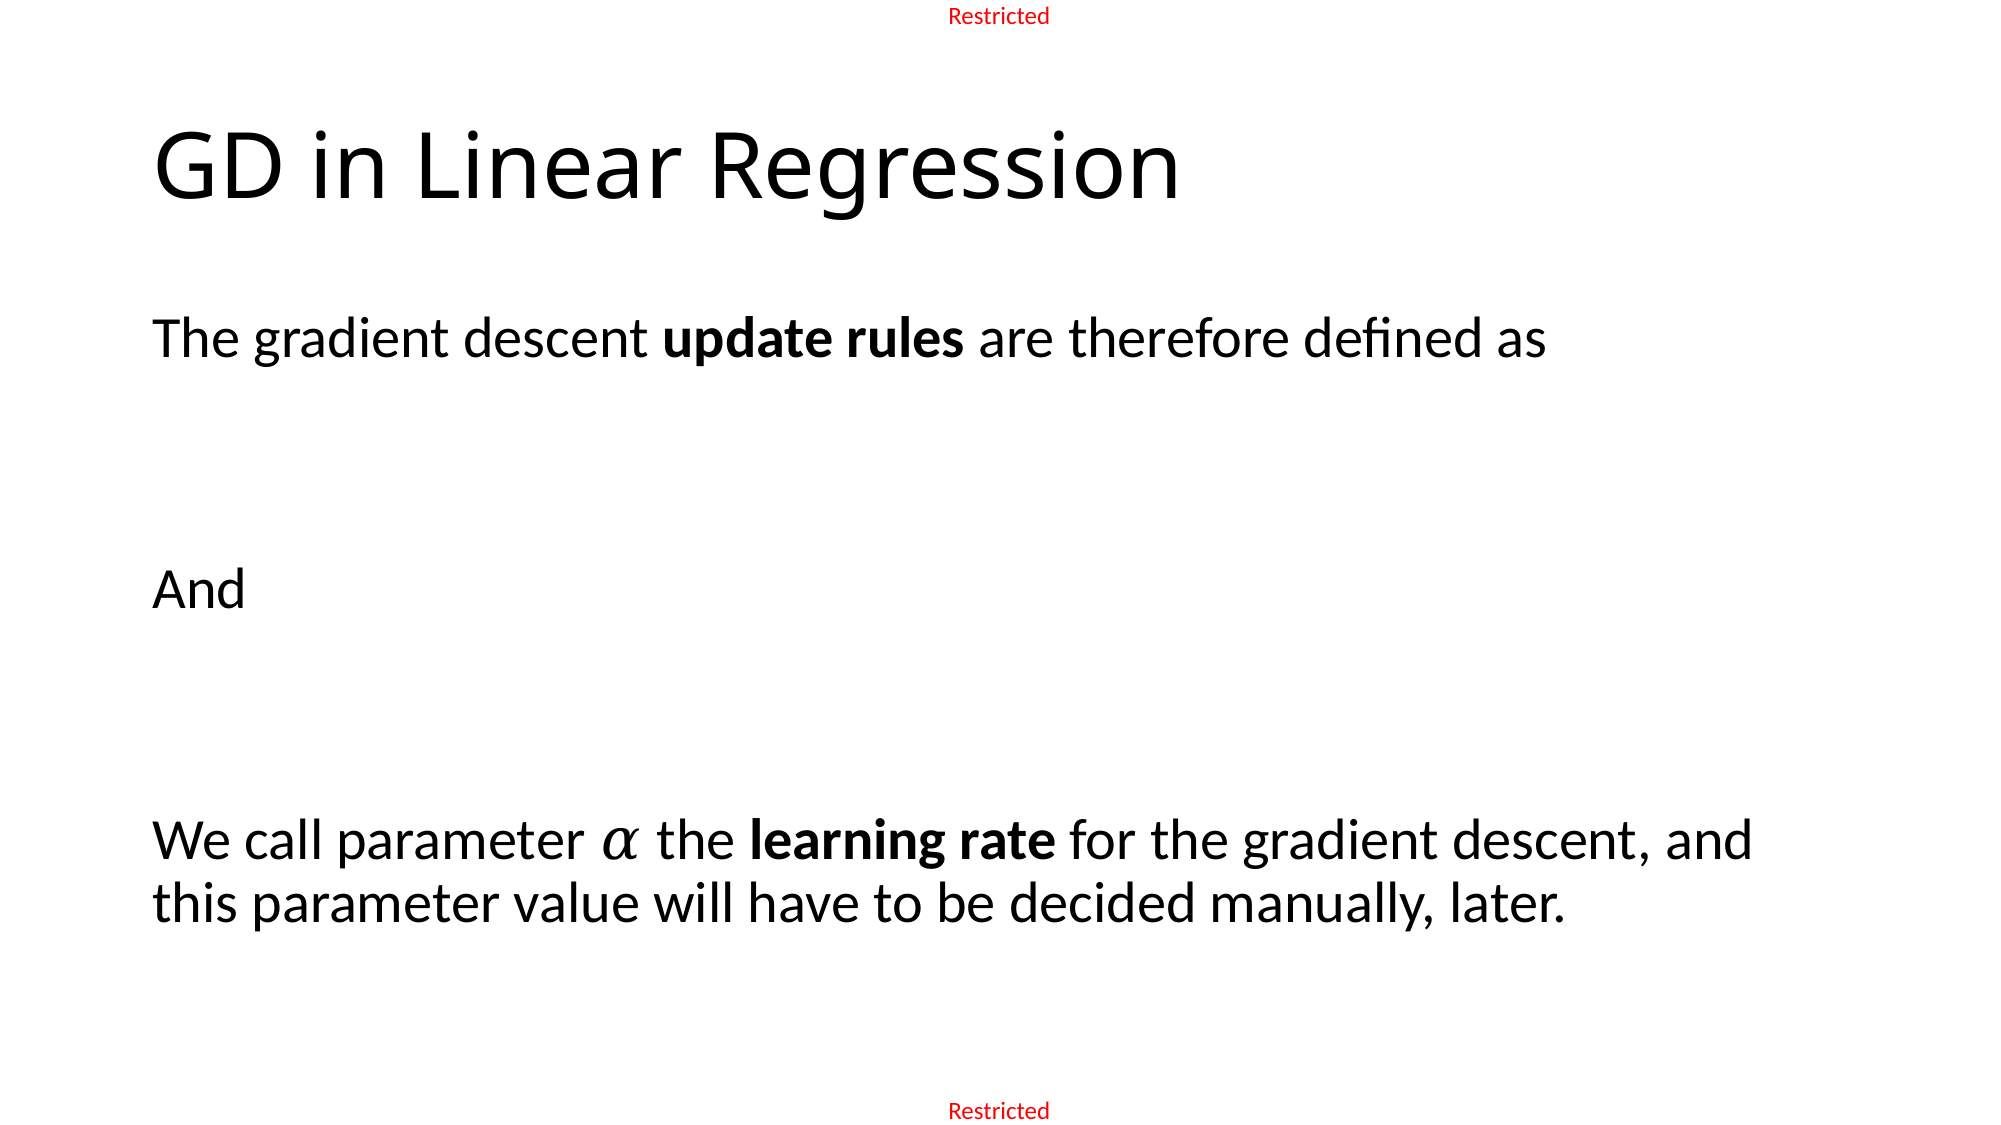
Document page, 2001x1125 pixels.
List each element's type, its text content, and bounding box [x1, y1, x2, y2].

title GD in Linear Regression [137, 59, 1863, 278]
